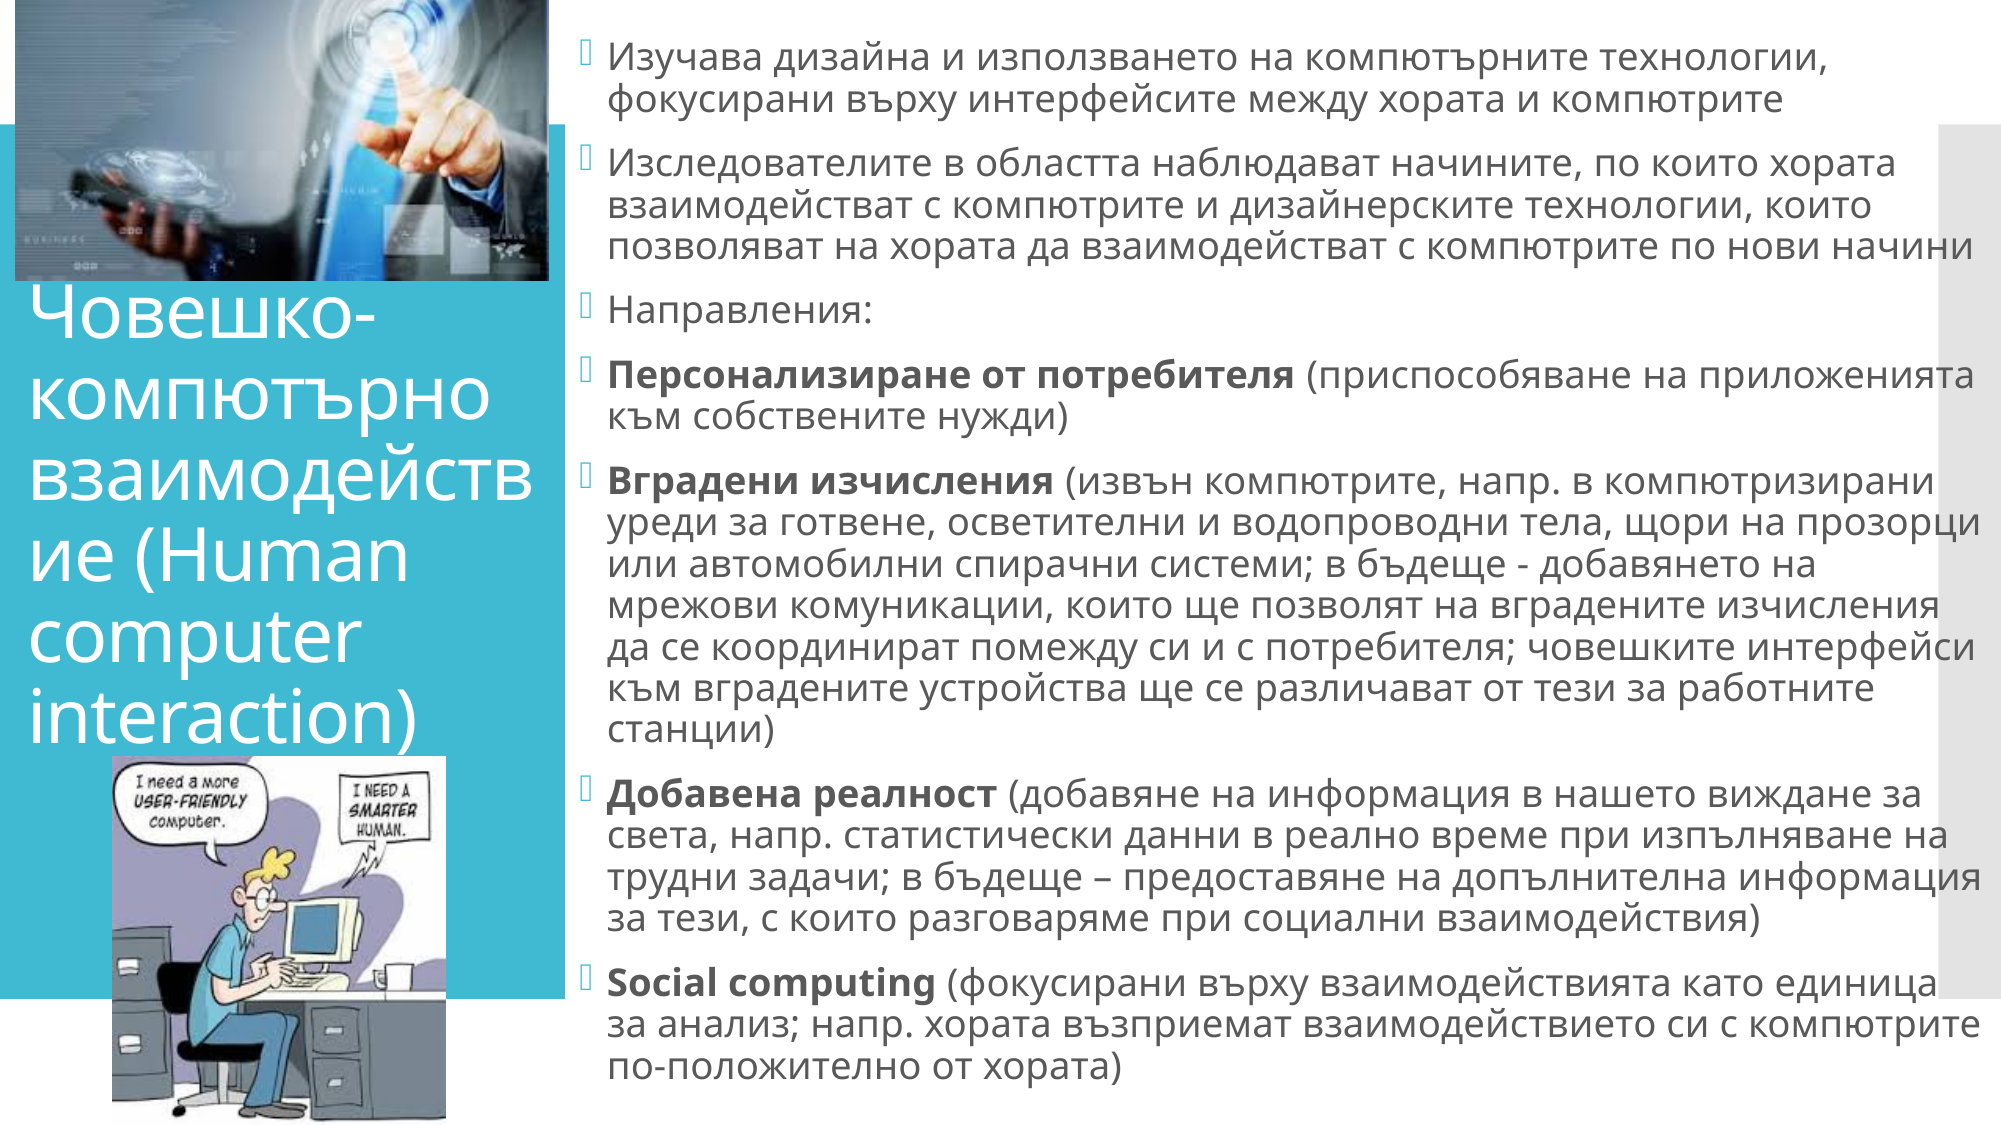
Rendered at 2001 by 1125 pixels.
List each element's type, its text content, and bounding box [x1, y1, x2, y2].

list Изучава дизайна и използването на компютърните технологии, фокусирани върху интерфейсите между хората и компютрите Изследователите в областта наблюдават начините, по които хората взаимодействат с компютрите и дизайнерските технологии, които позволяват на хората да взаимодействат с компютрите по нови начини Направления: Персонализиране от потребителя (приспособяване на приложенията към собствените нужди) Вградени изчисления (извън компютрите, напр. в компютризирани уреди за готвене, осветителни и водопроводни тела, щори на прозорци или автомобилни спирачни системи; в бъдеще - добавянето на мрежови комуникации, които ще позволят на вградените изчисления да се координират помежду си и с потребителя; човешките интерфейси към вградените устройства ще се различават от тези за работните станции) Добавена реалност (добавяне на информация в нашето виждане за света, напр. статистически данни в реално време при изпълняване на трудни задачи; в бъдеще – предоставяне на допълнителна информация за тези, с които разговаряме при социални взаимодействия) Social computing (фокусирани върху взаимодействията като единица за анализ; напр. хората възприемат взаимодействието си с компютрите по-положително от хората) [564, 0, 2000, 1125]
picture [112, 755, 446, 1125]
picture [15, 0, 549, 282]
title Човешко-компютърно взаимодействие (Human computer interaction) [12, 184, 564, 940]
